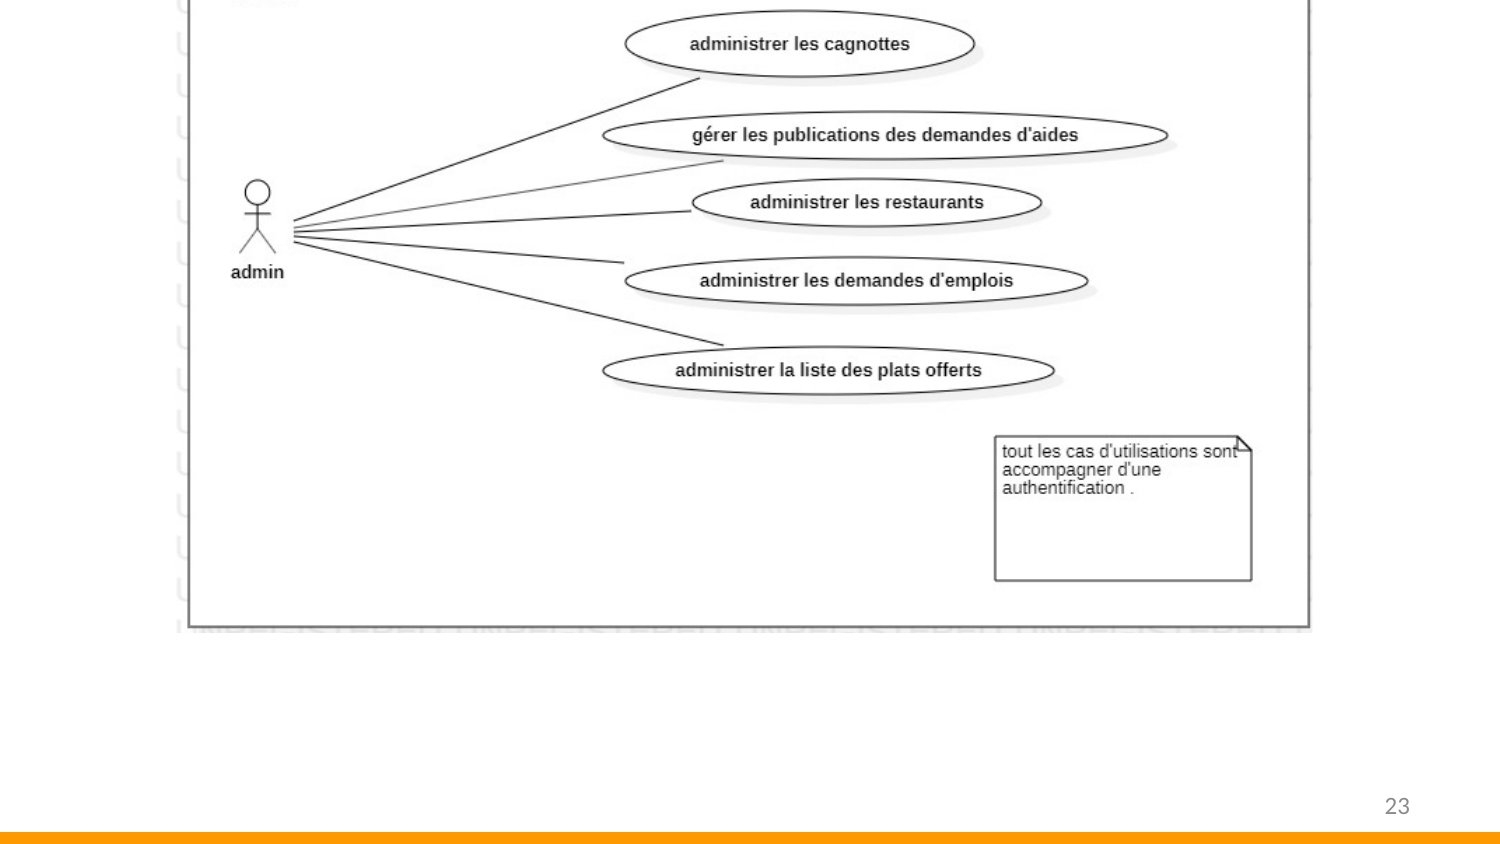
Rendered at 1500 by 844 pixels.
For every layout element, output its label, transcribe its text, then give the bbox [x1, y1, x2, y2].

slide_number 23 [1074, 782, 1425, 827]
text_box [0, 830, 1500, 844]
picture [175, 0, 1313, 633]
